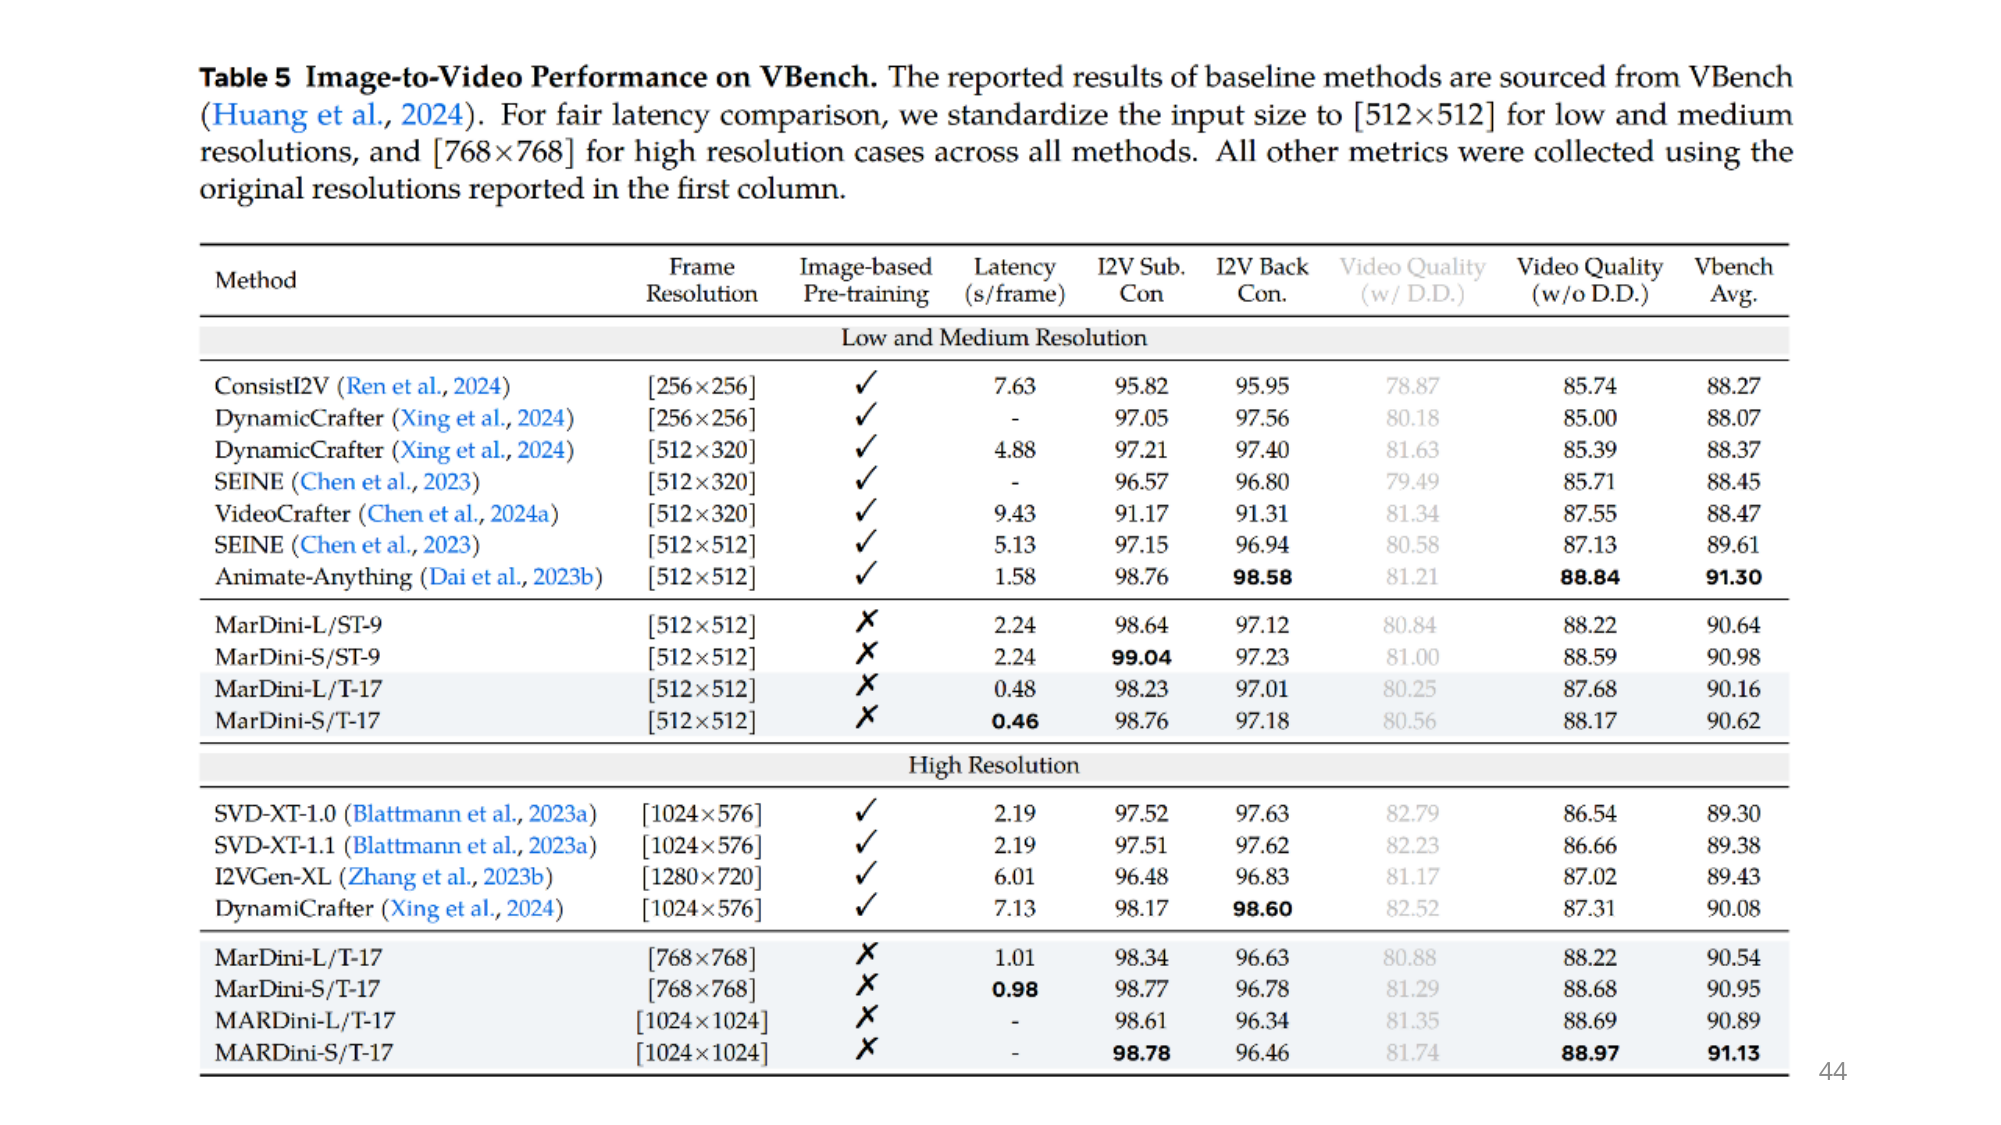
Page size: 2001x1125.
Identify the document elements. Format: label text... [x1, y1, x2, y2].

picture [191, 55, 1809, 1091]
slide_number 44 [1412, 1042, 1863, 1103]
